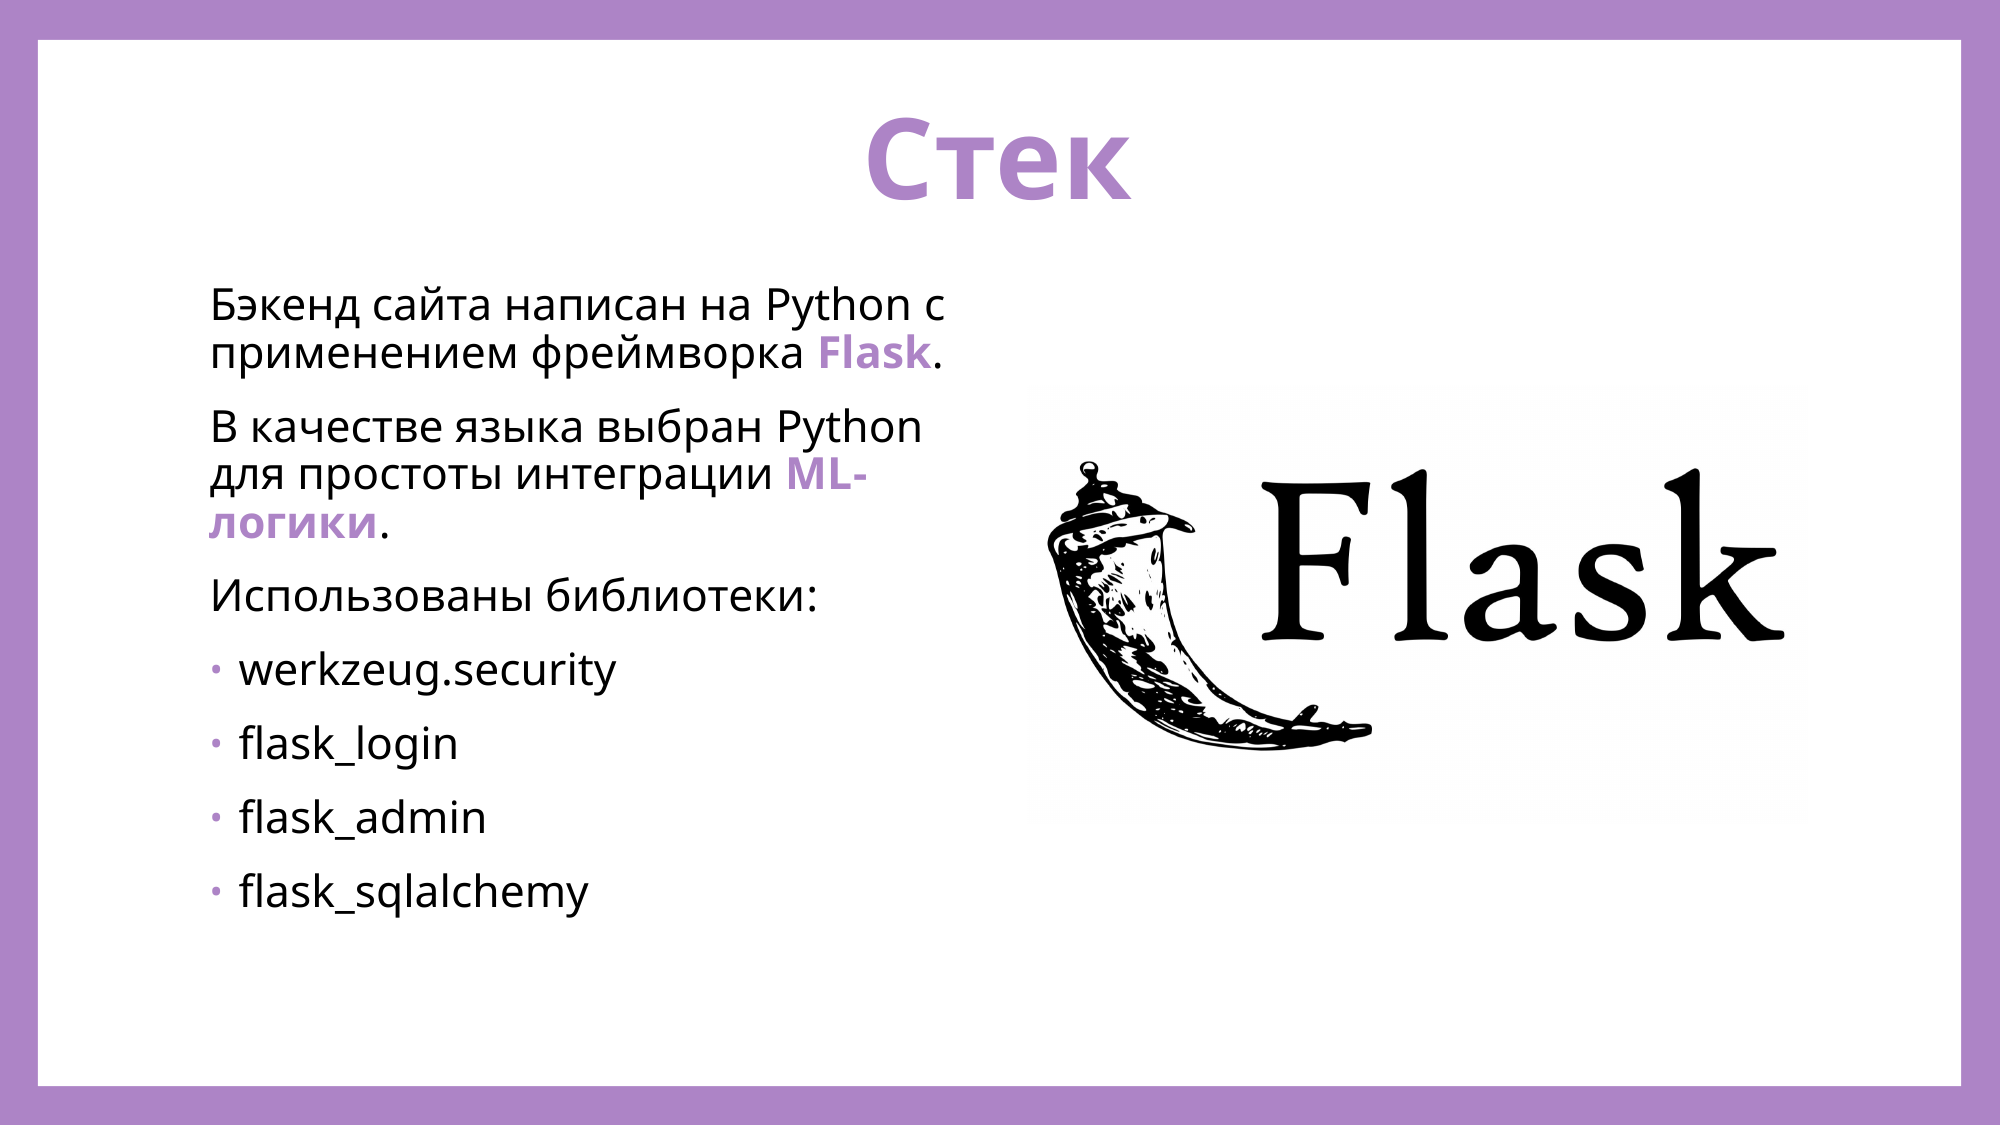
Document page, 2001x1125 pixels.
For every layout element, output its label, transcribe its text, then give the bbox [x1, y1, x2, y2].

title Стек [187, 52, 1808, 275]
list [1027, 384, 1808, 825]
list Бэкенд сайта написан на Python с применением фреймворка Flask. В качестве языка выбран Python для простоты интеграции ML-логики. Использованы библиотеки: werkzeug.security flask_login flask_admin flask_sqlalchemy [187, 274, 968, 935]
